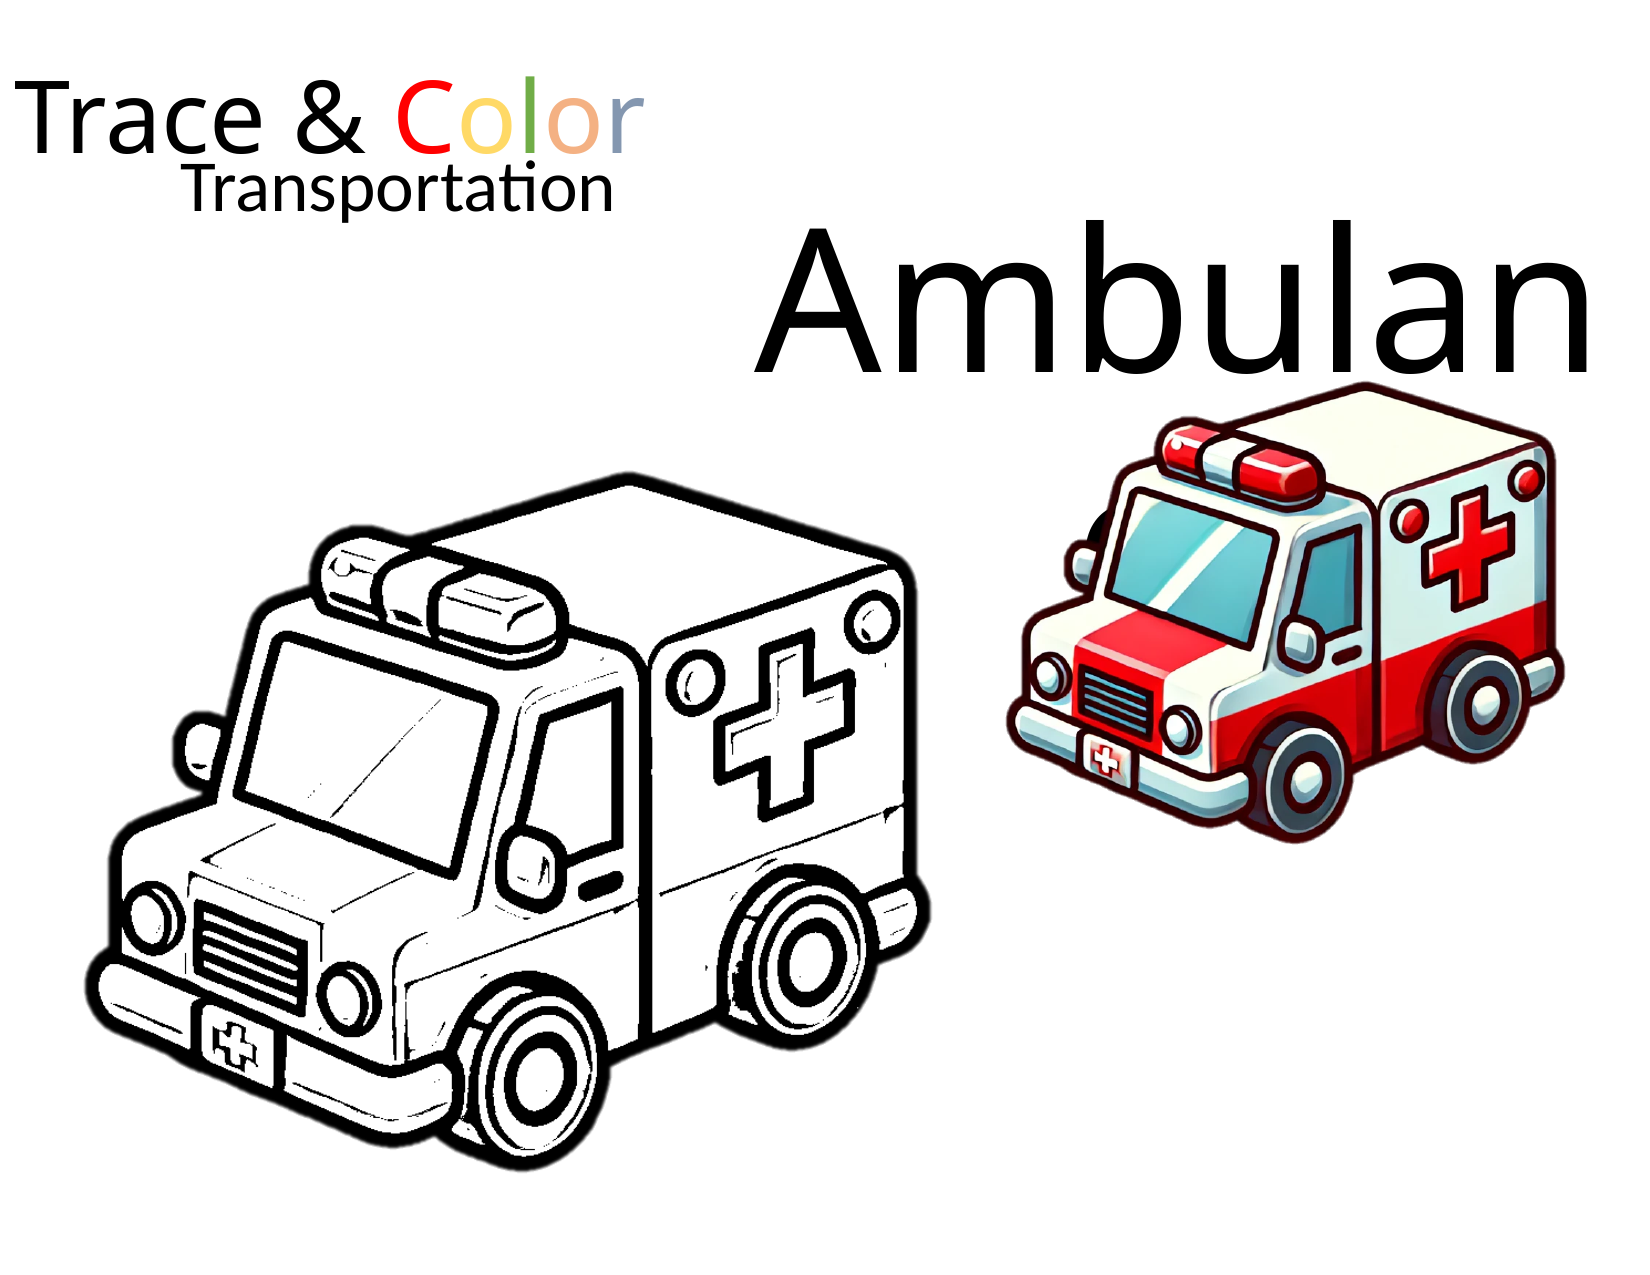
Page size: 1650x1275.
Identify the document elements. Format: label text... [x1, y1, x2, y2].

text_box Ambulance [706, 165, 1650, 293]
text_box Trace & Color [0, 45, 827, 181]
picture [0, 263, 1650, 1275]
text_box Transportation [14, 130, 783, 234]
